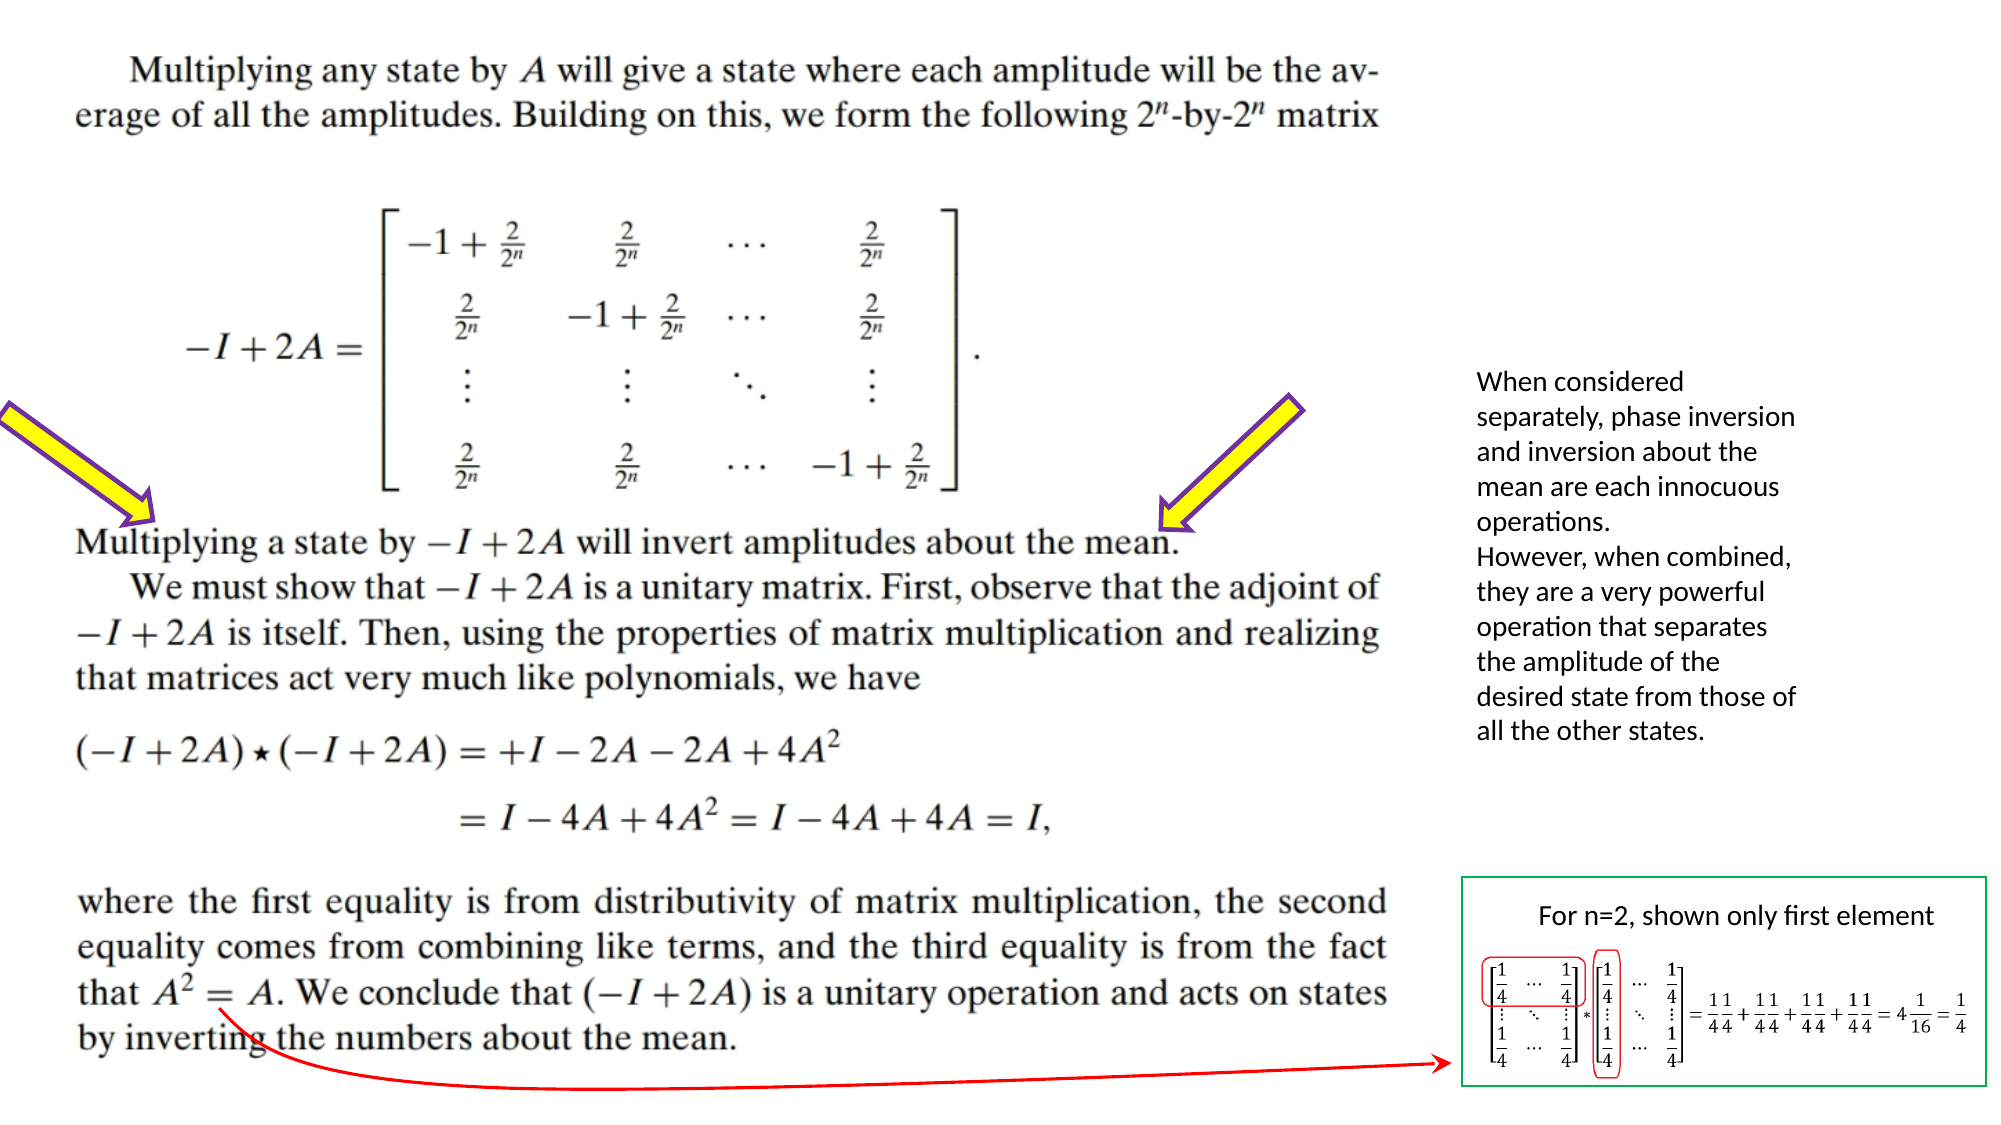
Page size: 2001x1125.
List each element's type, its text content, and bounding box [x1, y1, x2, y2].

picture [68, 44, 1389, 840]
text_box When considered separately, phase inversion and inversion about the mean are each innocuous operations. However, when combined, they are a very powerful operation that separates the amplitude of the desired state from those of all the other states. [1461, 354, 1825, 755]
picture [1473, 939, 1976, 1086]
text_box [0, 401, 68, 473]
text_box [1399, 1053, 1452, 1075]
text_box [1461, 876, 1987, 1087]
picture [68, 877, 1399, 1069]
text_box [323, 1069, 1336, 1091]
